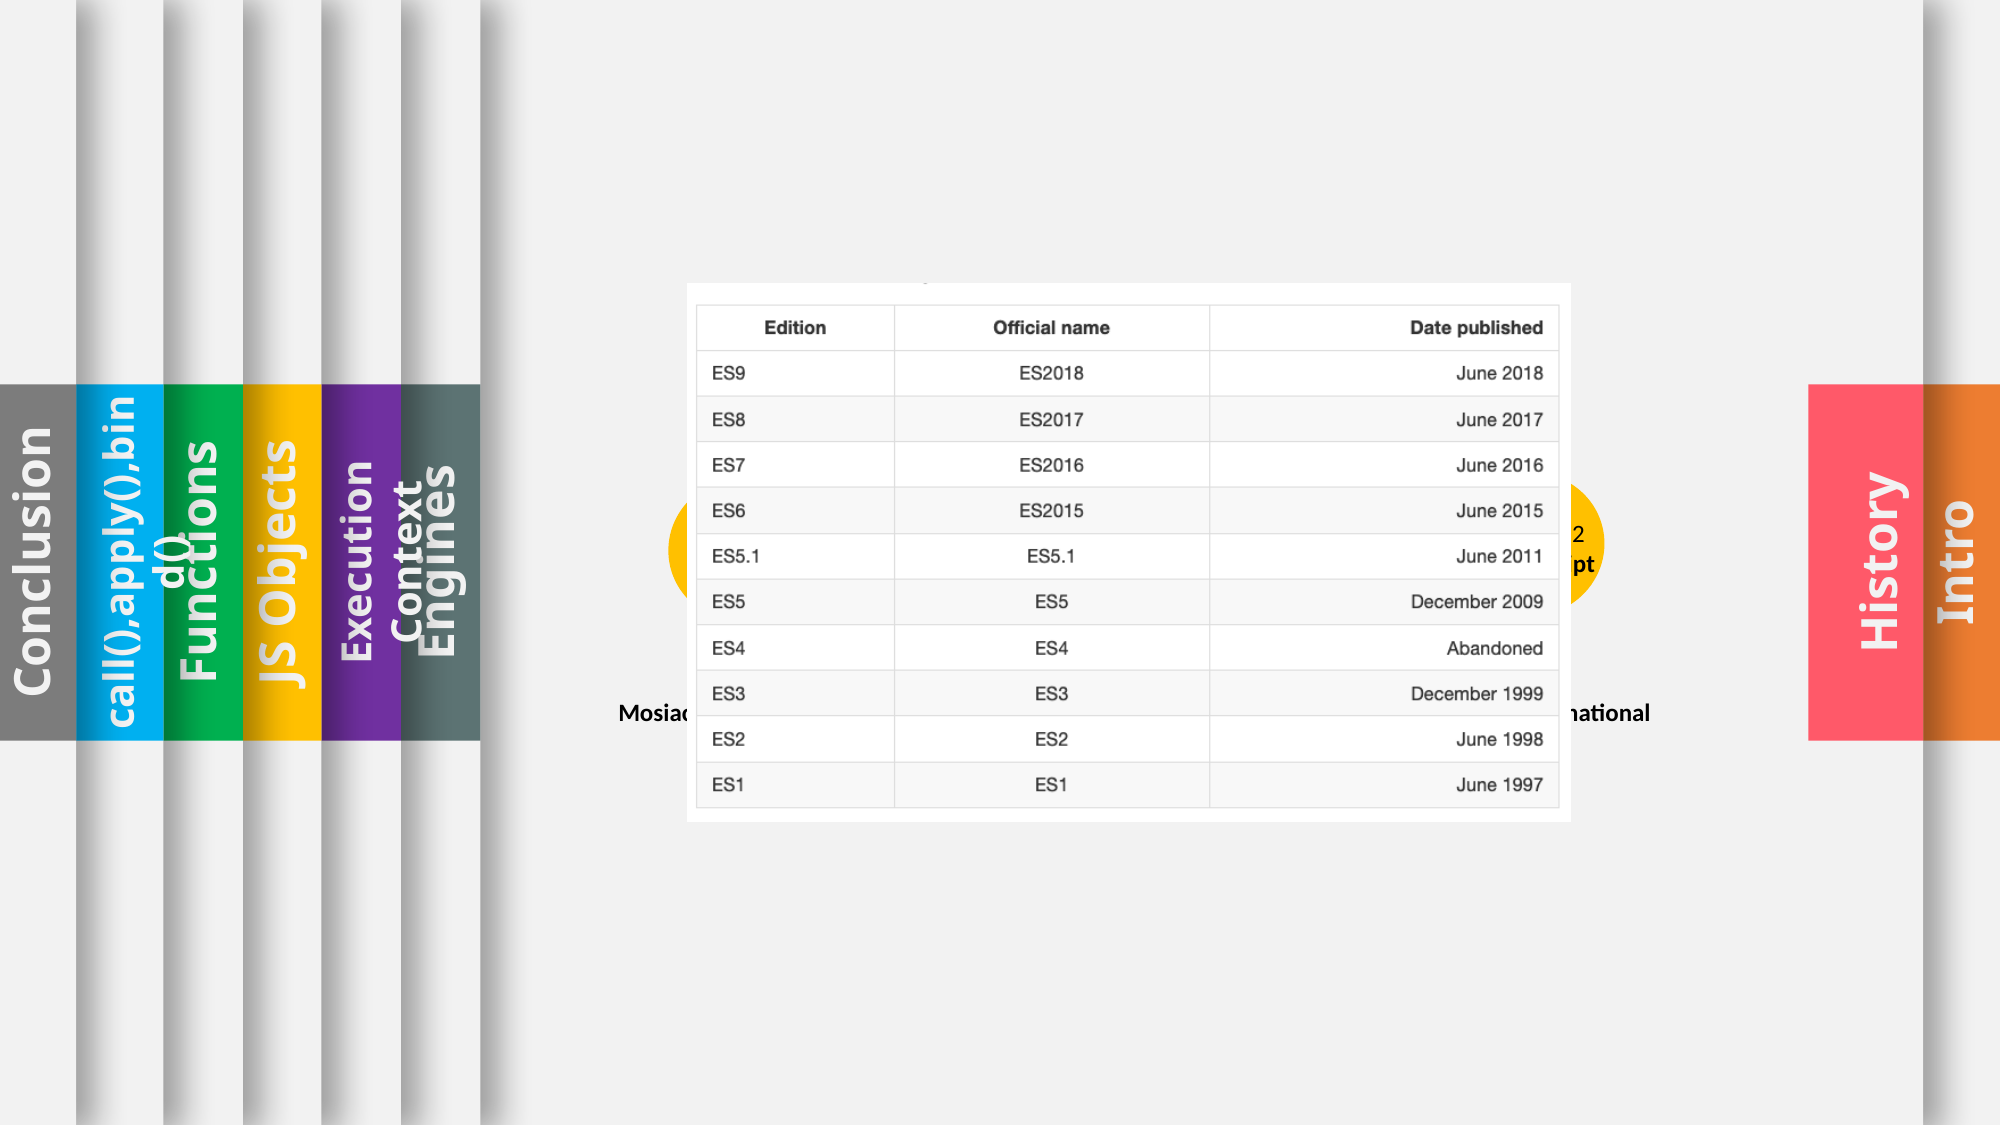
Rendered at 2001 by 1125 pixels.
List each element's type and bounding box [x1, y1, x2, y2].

text_box [77, 0, 164, 1125]
picture [687, 283, 1571, 822]
text_box [243, 0, 322, 1125]
text_box [322, 0, 401, 1125]
text_box [481, 0, 1924, 1125]
text_box [1924, 0, 2000, 1125]
text_box [401, 0, 481, 1125]
text_box [164, 0, 243, 1125]
text_box [0, 0, 77, 1125]
